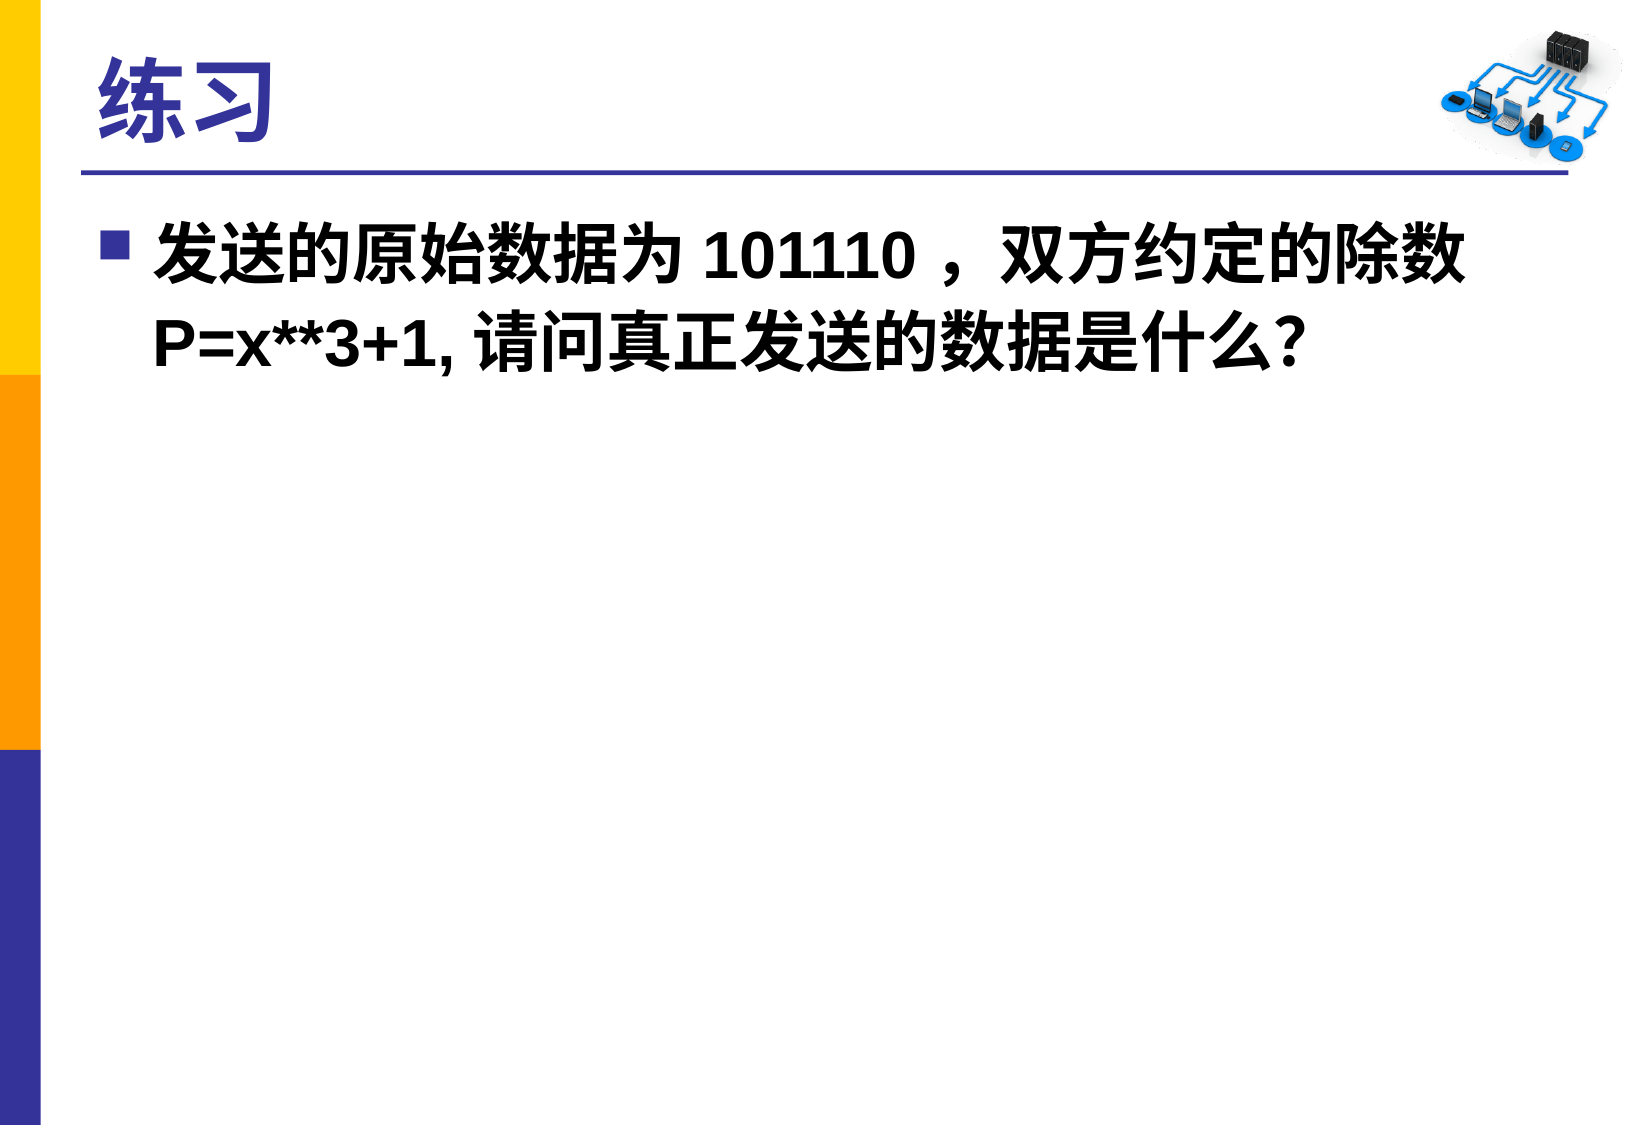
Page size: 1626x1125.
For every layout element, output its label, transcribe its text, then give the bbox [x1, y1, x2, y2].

list 发送的原始数据为101110，双方约定的除数P=x**3+1,请问真正发送的数据是什么？ [81, 196, 1569, 1006]
picture [1438, 30, 1624, 165]
title 练习 [81, 30, 1569, 161]
